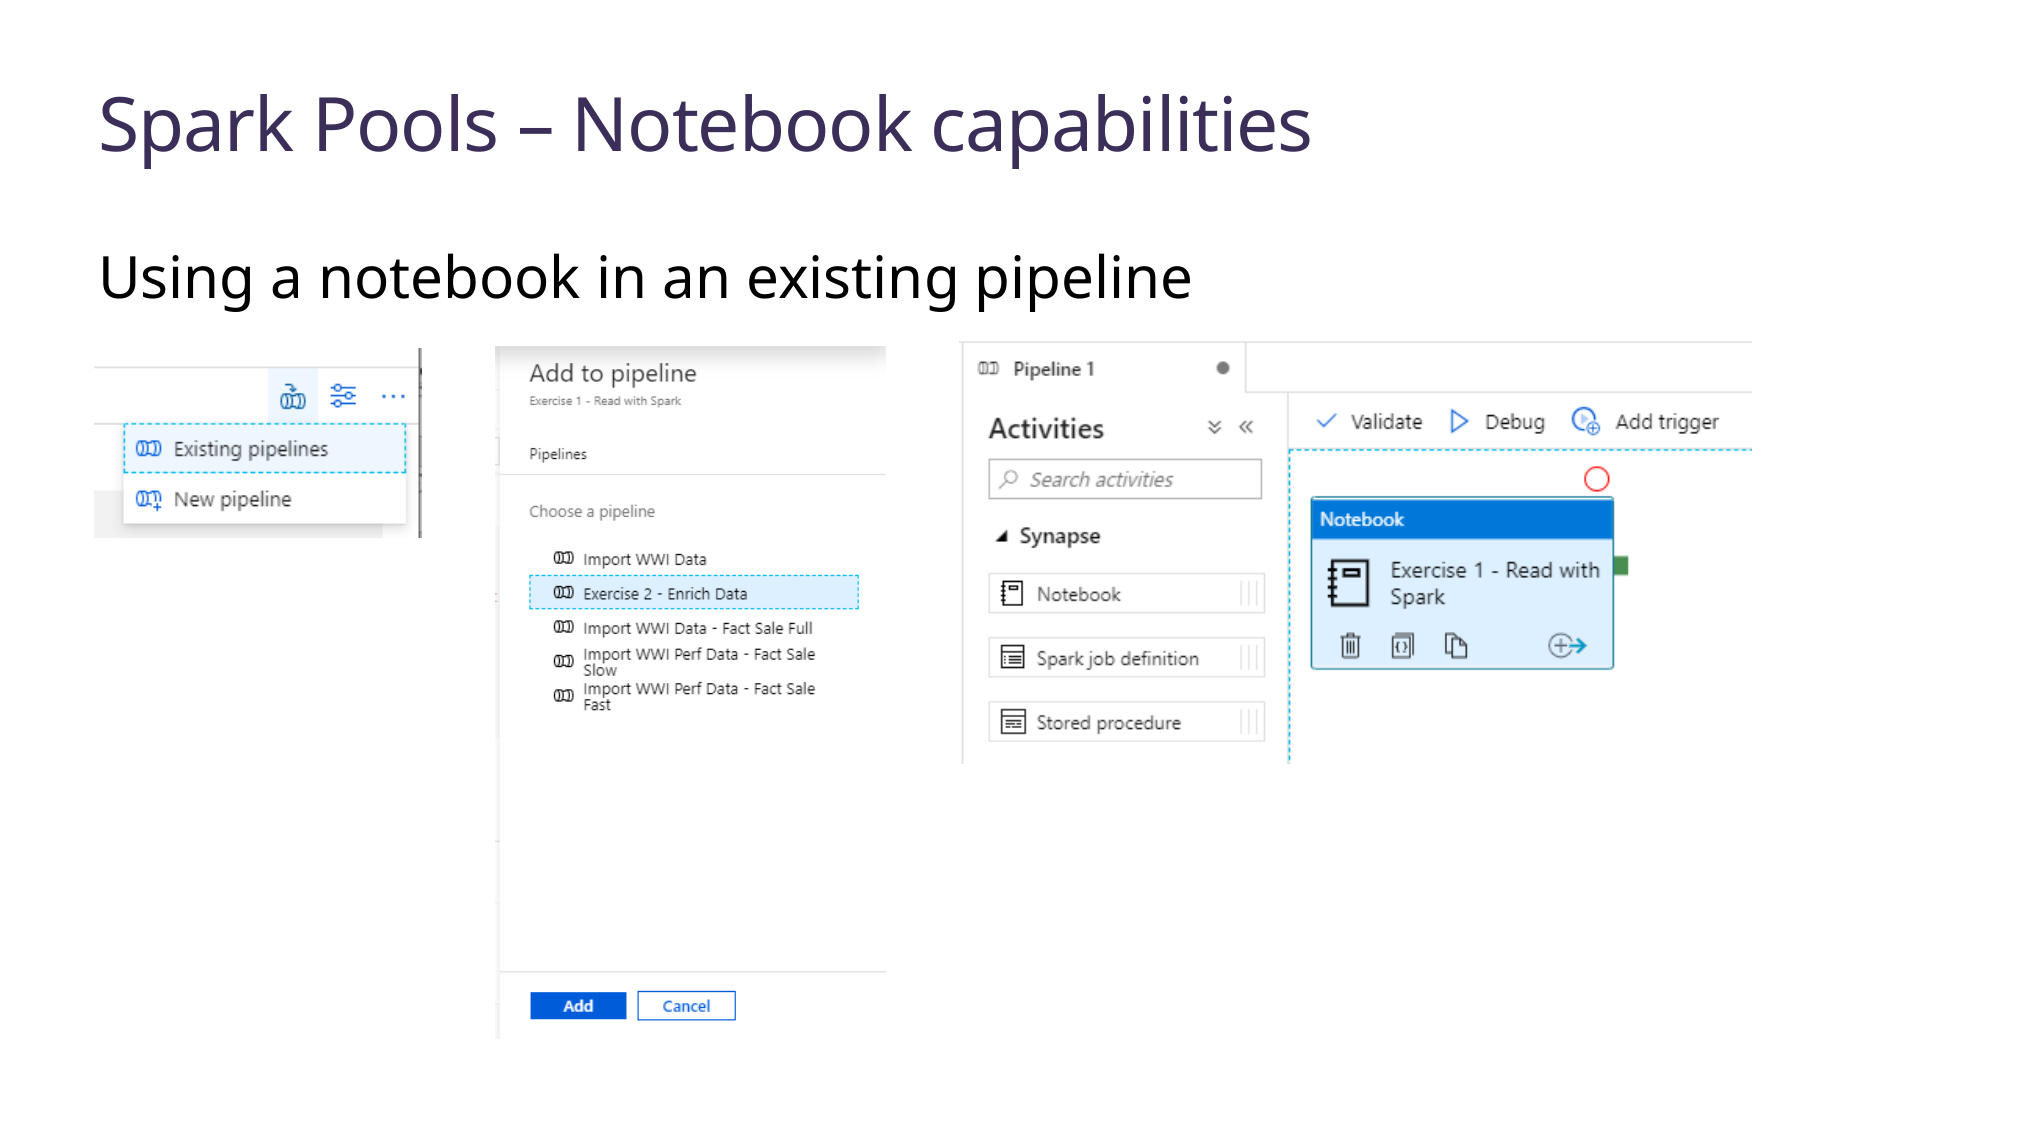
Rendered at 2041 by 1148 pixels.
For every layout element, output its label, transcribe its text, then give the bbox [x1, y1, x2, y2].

title Spark Pools – Notebook capabilities [98, 76, 1943, 168]
picture [959, 340, 1752, 765]
picture [94, 348, 422, 538]
picture [494, 345, 887, 1039]
list Using a notebook in an existing pipeline [98, 240, 1942, 735]
